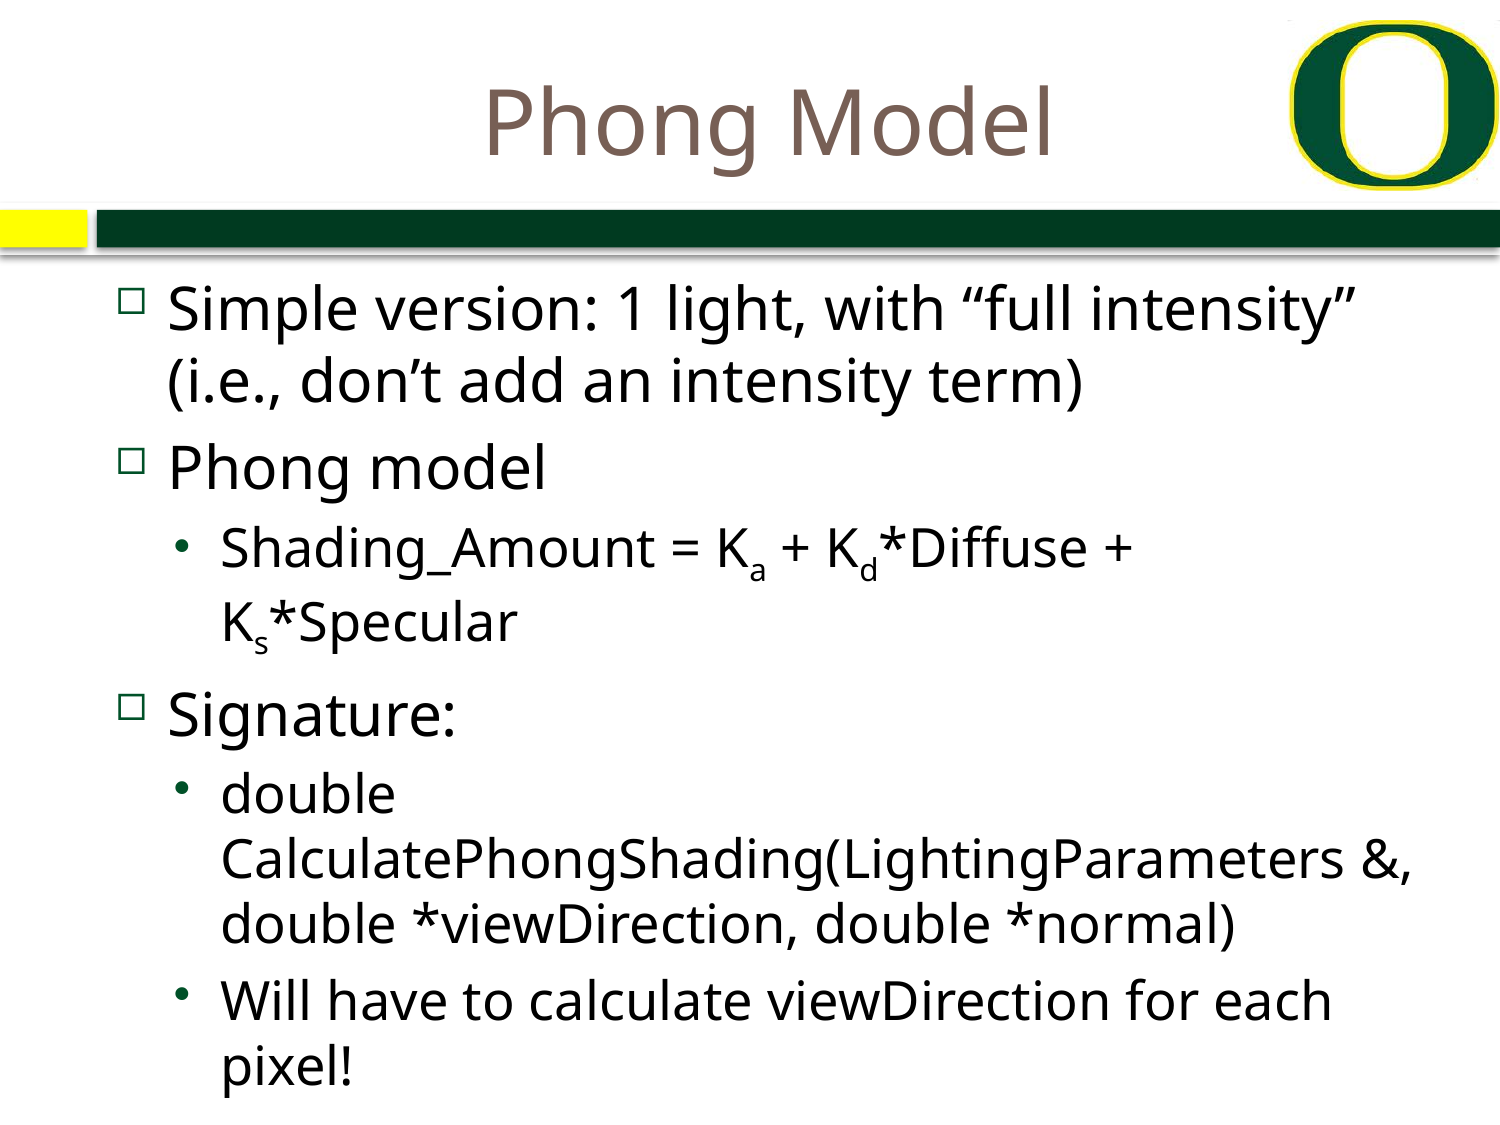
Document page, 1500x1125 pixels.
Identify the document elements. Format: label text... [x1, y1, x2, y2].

title Phong Model [100, 37, 1438, 200]
list Simple version: 1 light, with “full intensity” (i.e., don’t add an intensity term) Phong model Shading_Amount = Ka + Kd*Diffuse + Ks*Specular Signature: double CalculatePhongShading(LightingParameters &, double *viewDirection, double *normal) Will have to calculate viewDirection for each pixel! [100, 262, 1438, 1000]
picture [1287, 20, 1500, 191]
